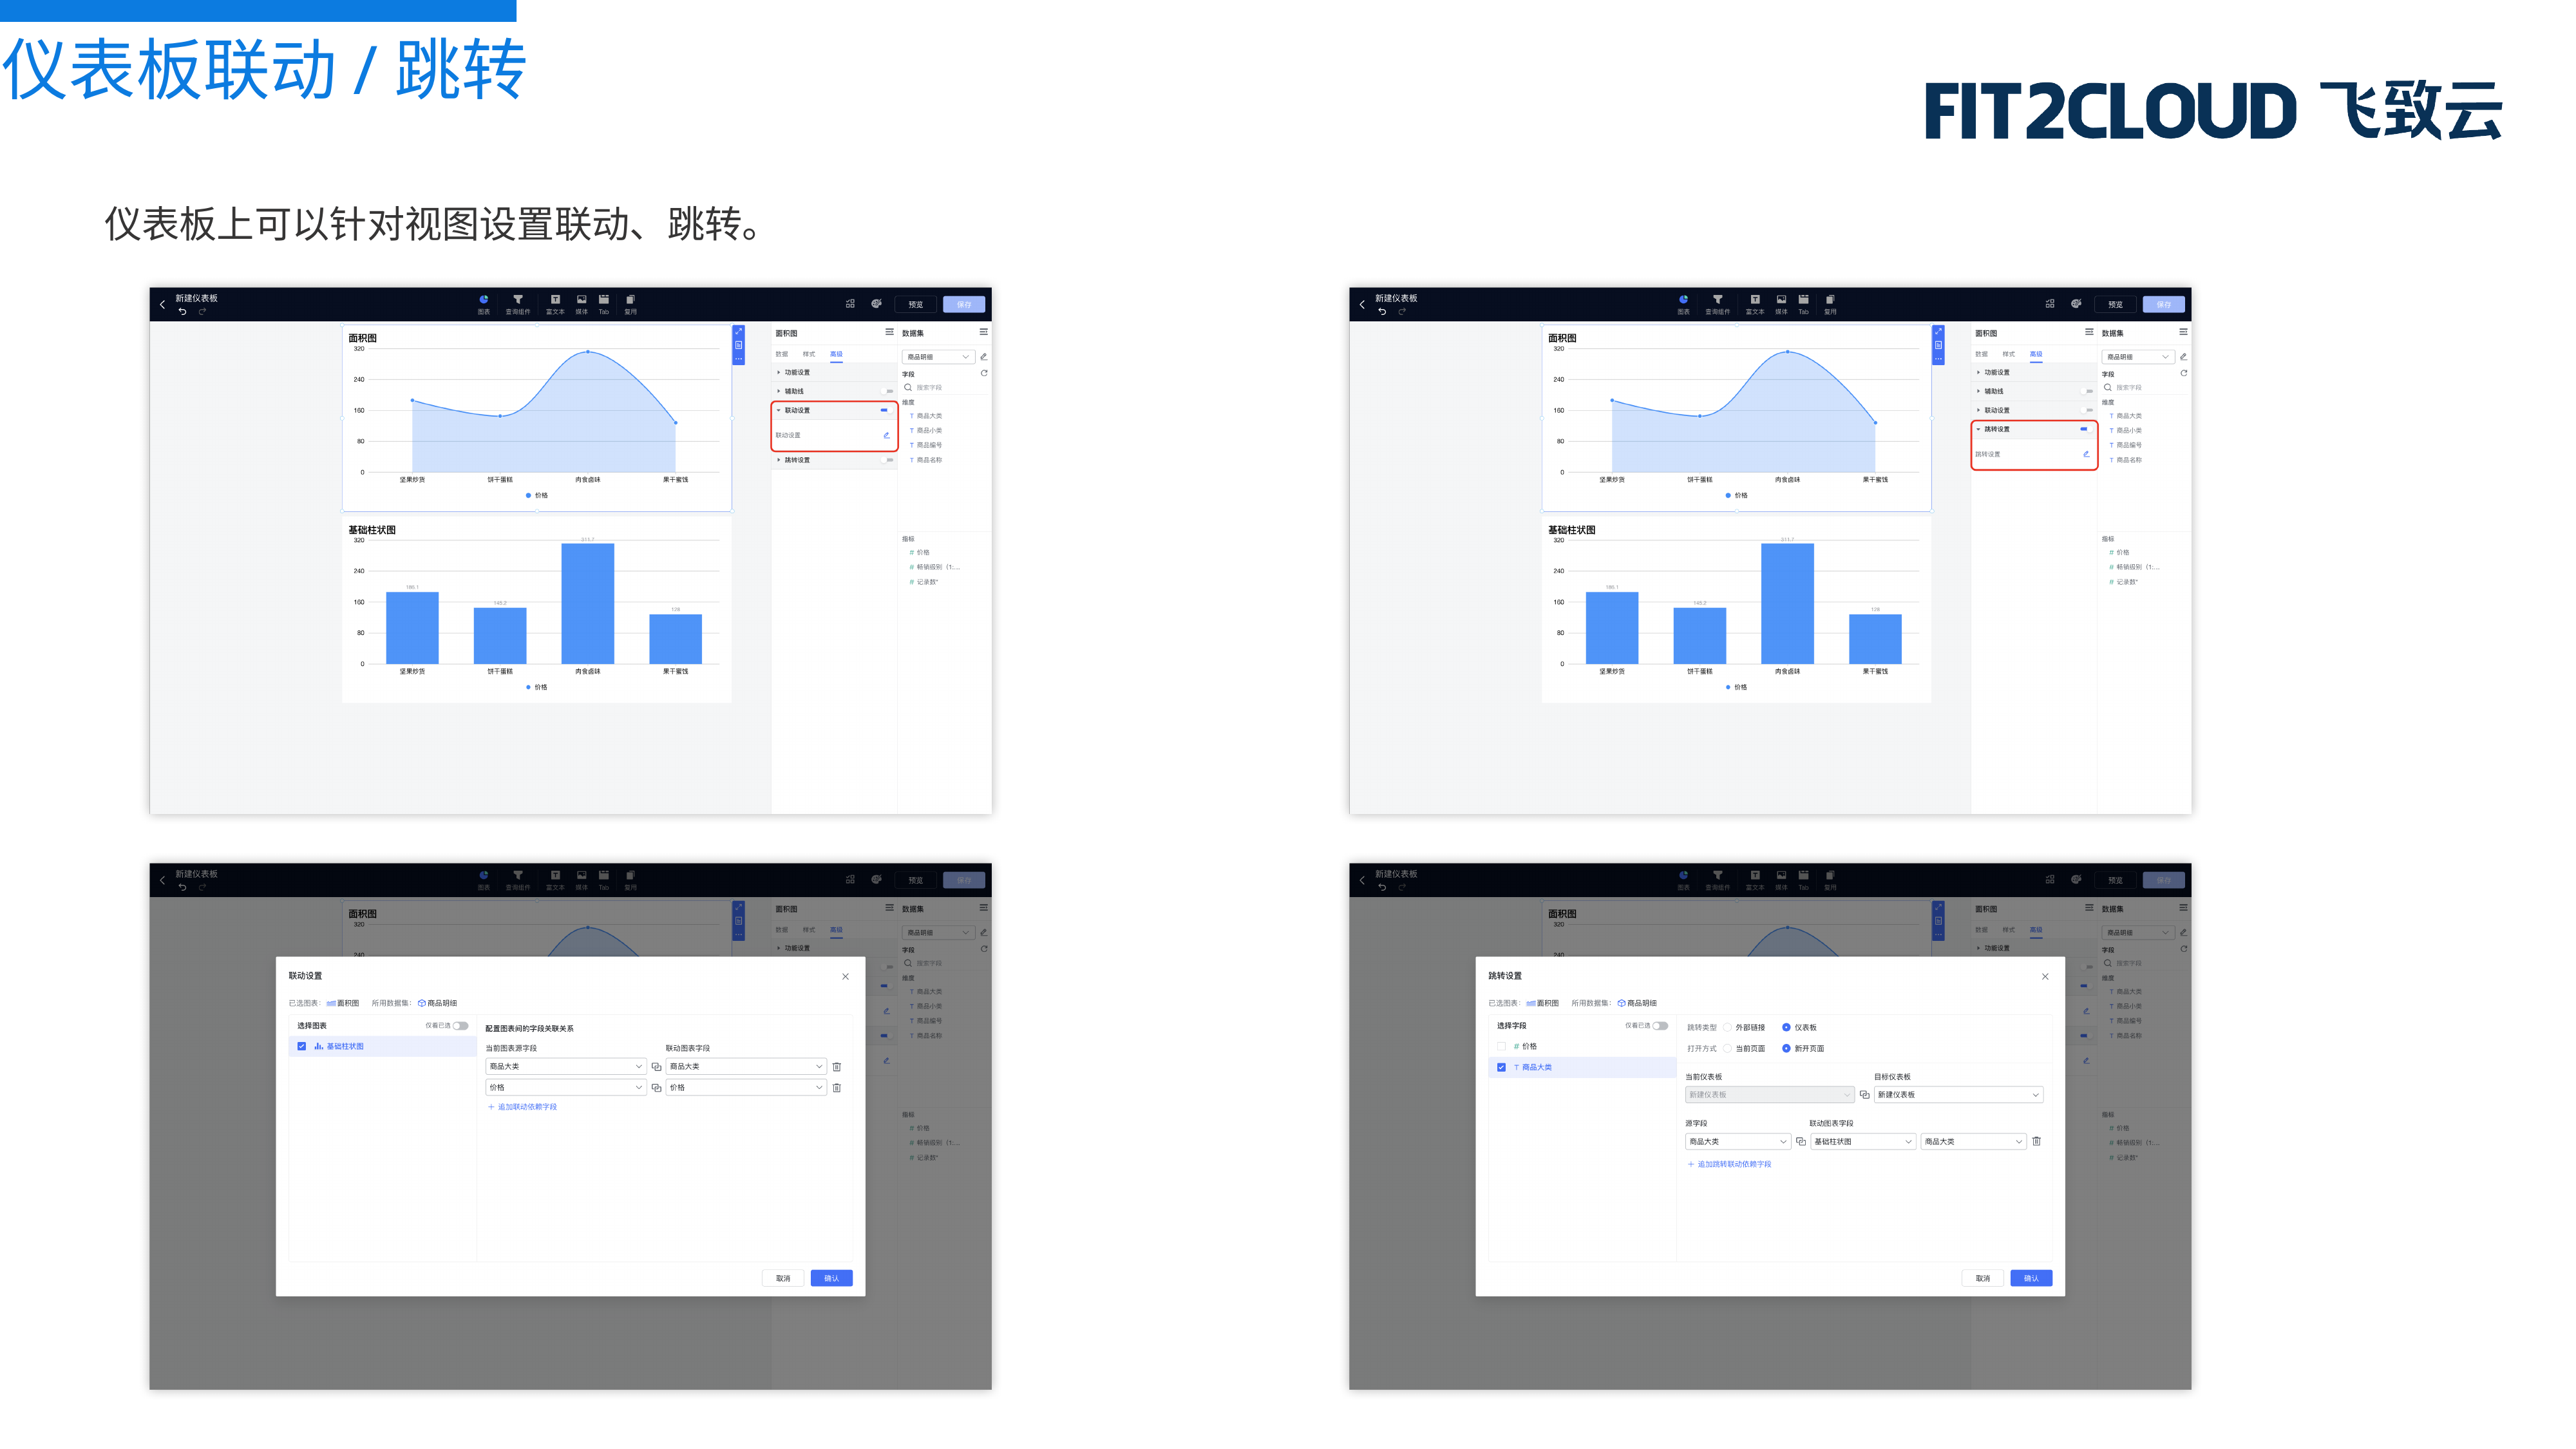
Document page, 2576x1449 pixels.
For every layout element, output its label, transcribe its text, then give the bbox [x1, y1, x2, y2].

picture [139, 277, 1002, 825]
picture [1338, 277, 2202, 825]
picture [139, 852, 1002, 1400]
text_box 仪表板上可以针对视图设置联动、跳转。 [0, 170, 1928, 254]
text_box [0, 0, 517, 22]
picture [1926, 80, 2503, 140]
picture [1338, 852, 2202, 1400]
text_box 仪表板联动/跳转 [1, 26, 551, 128]
